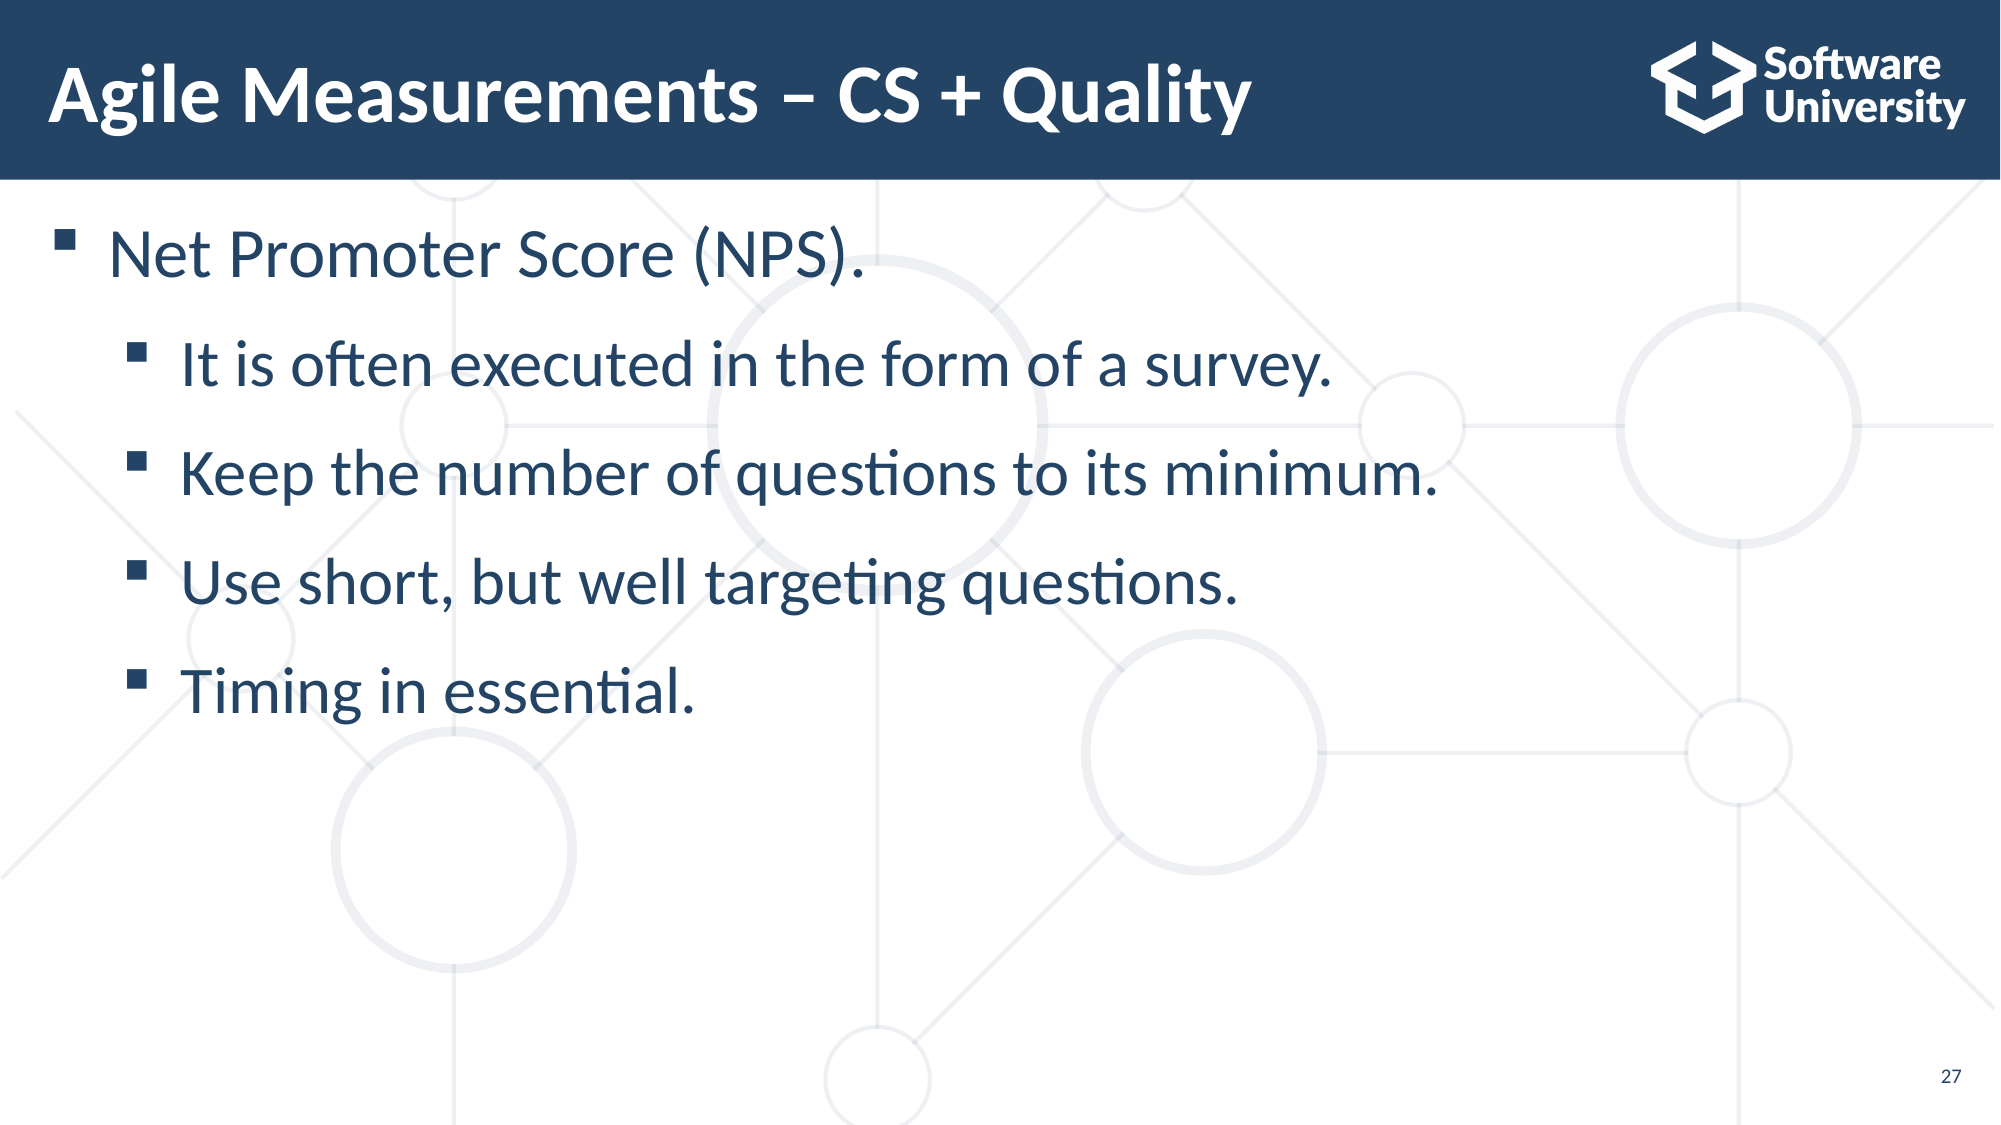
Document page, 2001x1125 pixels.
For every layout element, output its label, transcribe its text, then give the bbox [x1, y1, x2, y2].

list Net Promoter Score (NPS). It is often executed in the form of a survey. Keep the number of questions to its minimum. Use short, but well targeting questions. Timing in essential. [31, 196, 1970, 1104]
title Agile Measurements – CS + Quality [31, 16, 1625, 162]
picture [1651, 41, 1966, 134]
slide_number 27 [1897, 1049, 1968, 1101]
